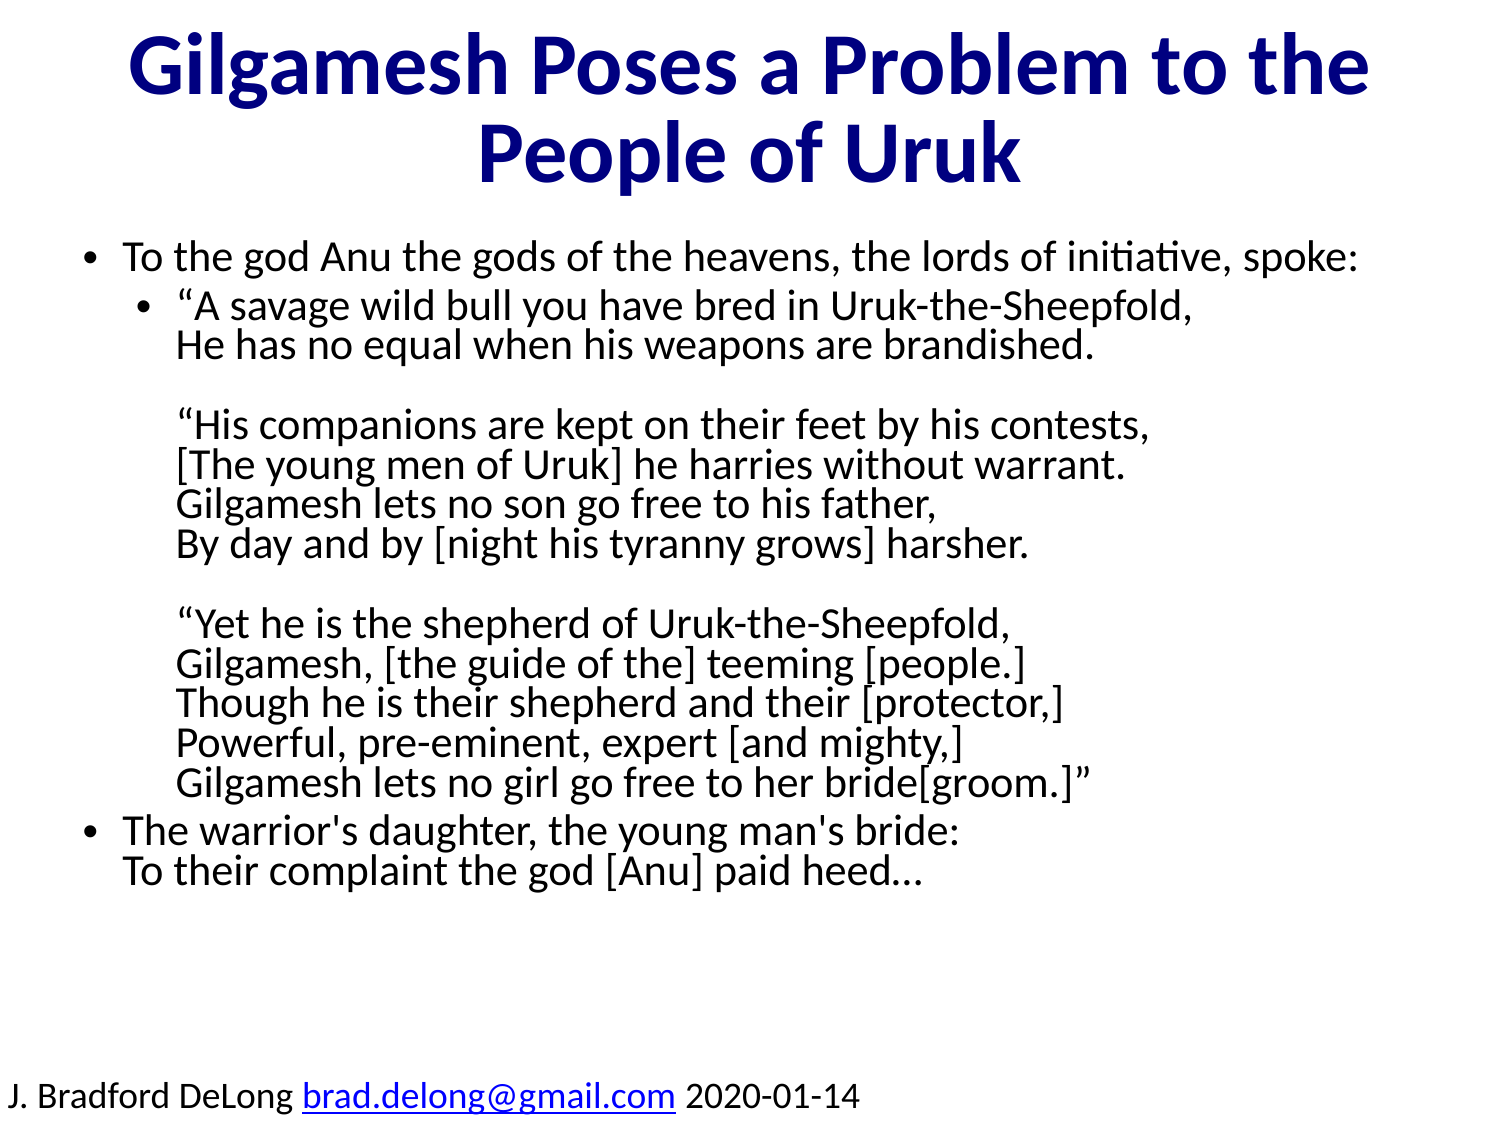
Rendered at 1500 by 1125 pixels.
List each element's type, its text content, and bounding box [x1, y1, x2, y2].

list To the god Anu the gods of the heavens, the lords of initiative, spoke: “A savage wild bull you have bred in Uruk-the-Sheepfold, He has no equal when his weapons are brandished. “His companions are kept on their feet by his contests, [The young men of Uruk] he harries without warrant. Gilgamesh lets no son go free to his father, By day and by [night his tyranny grows] harsher. “Yet he is the shepherd of Uruk-the-Sheepfold, Gilgamesh, [the guide of the] teeming [people.] Though he is their shepherd and their [protector,] Powerful, pre-eminent, expert [and mighty,] Gilgamesh lets no girl go free to her bride[groom.]” The warrior's daughter, the young man's bride: To their complaint the god [Anu] paid heed… [74, 232, 1426, 1064]
text_box J. Bradford DeLong brad.delong@gmail.com 2020-01-14 [0, 1064, 1452, 1124]
title Gilgamesh Poses a Problem to the People of Uruk [74, 0, 1426, 232]
